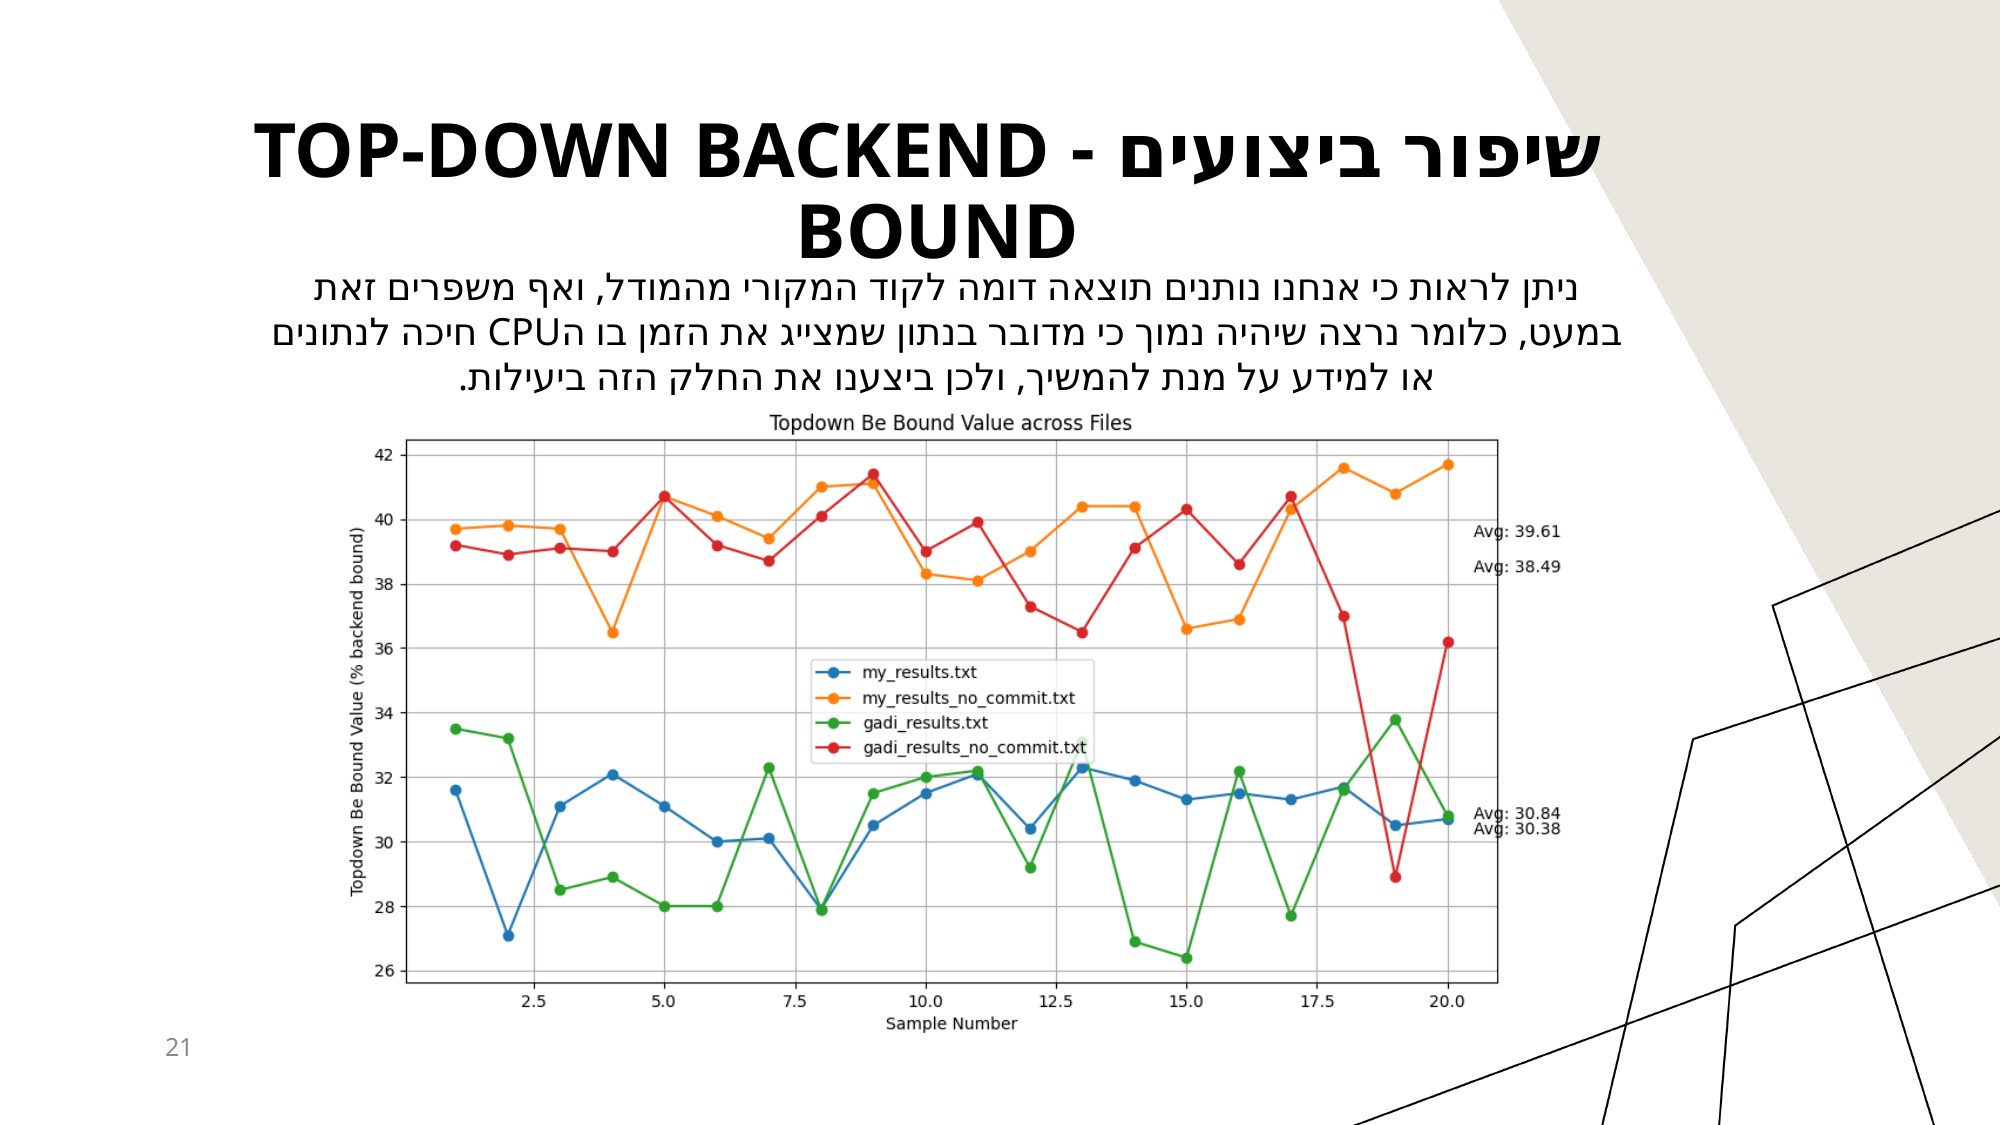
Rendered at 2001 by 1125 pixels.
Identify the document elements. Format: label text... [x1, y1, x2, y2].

slide_number 21 [150, 1024, 254, 1074]
picture [230, 0, 2000, 1125]
text_box שיפור ביצועים - top-down backend bound [146, 71, 1709, 318]
text_box ניתן לראות כי אנחנו נותנים תוצאה דומה לקוד המקורי מהמודל, ואף משפרים זאת במעט, כלומר נרצה שיהיה נמוך כי מדובר בנתון שמצייג את הזמן בו הCPU חיכה לנתונים או למידע על מנת להמשיך, ולכן ביצענו את החלק הזה ביעילות. [245, 255, 1649, 406]
